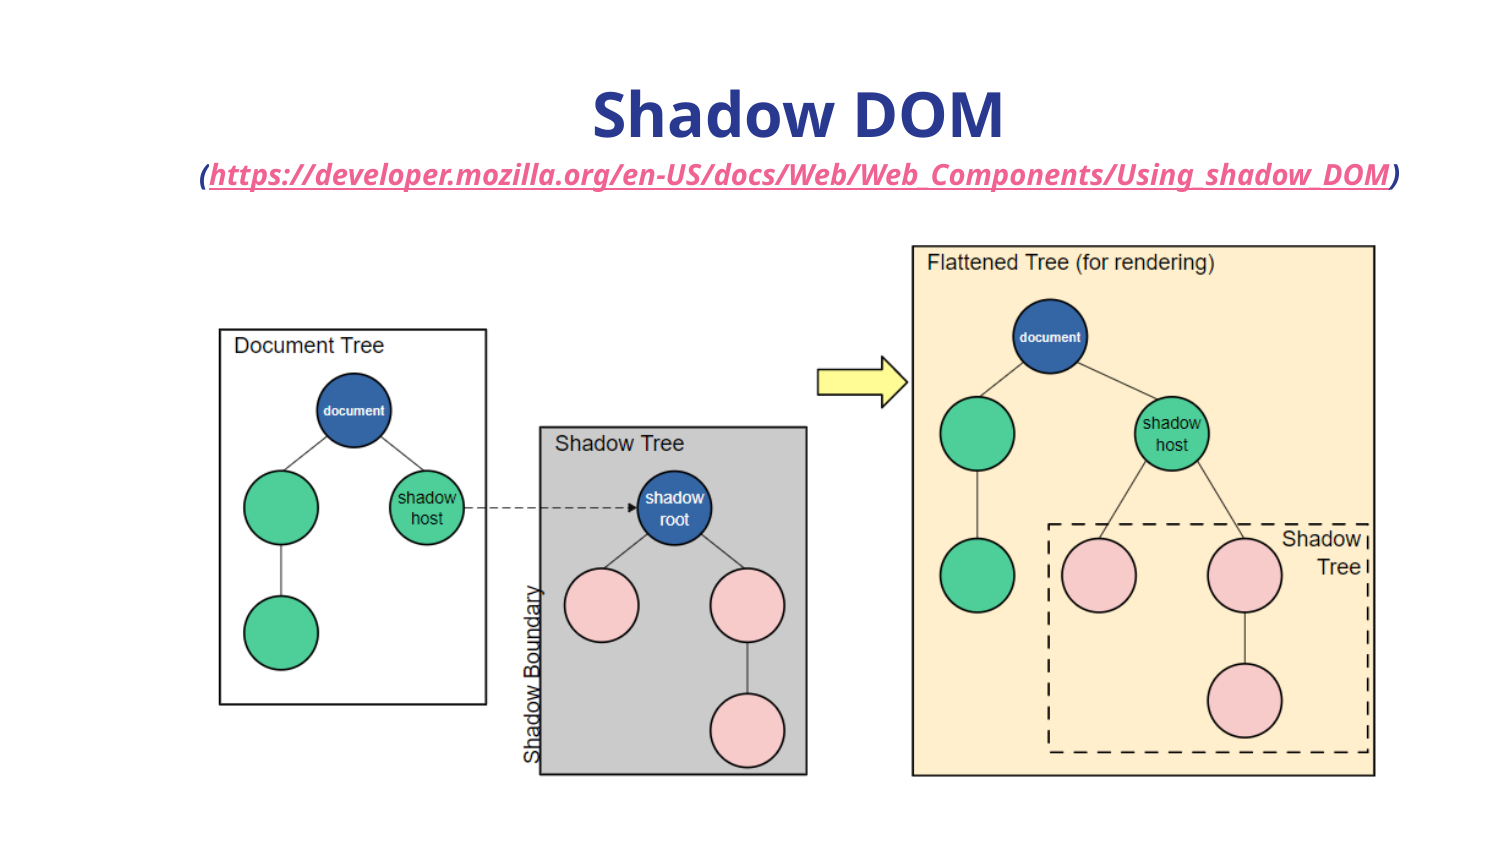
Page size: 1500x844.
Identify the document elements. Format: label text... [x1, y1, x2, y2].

title Shadow DOM (https://developer.mozilla.org/en-US/docs/Web/Web_Components/Using_shadow_DOM) [34, 49, 1490, 205]
picture [203, 216, 1389, 806]
